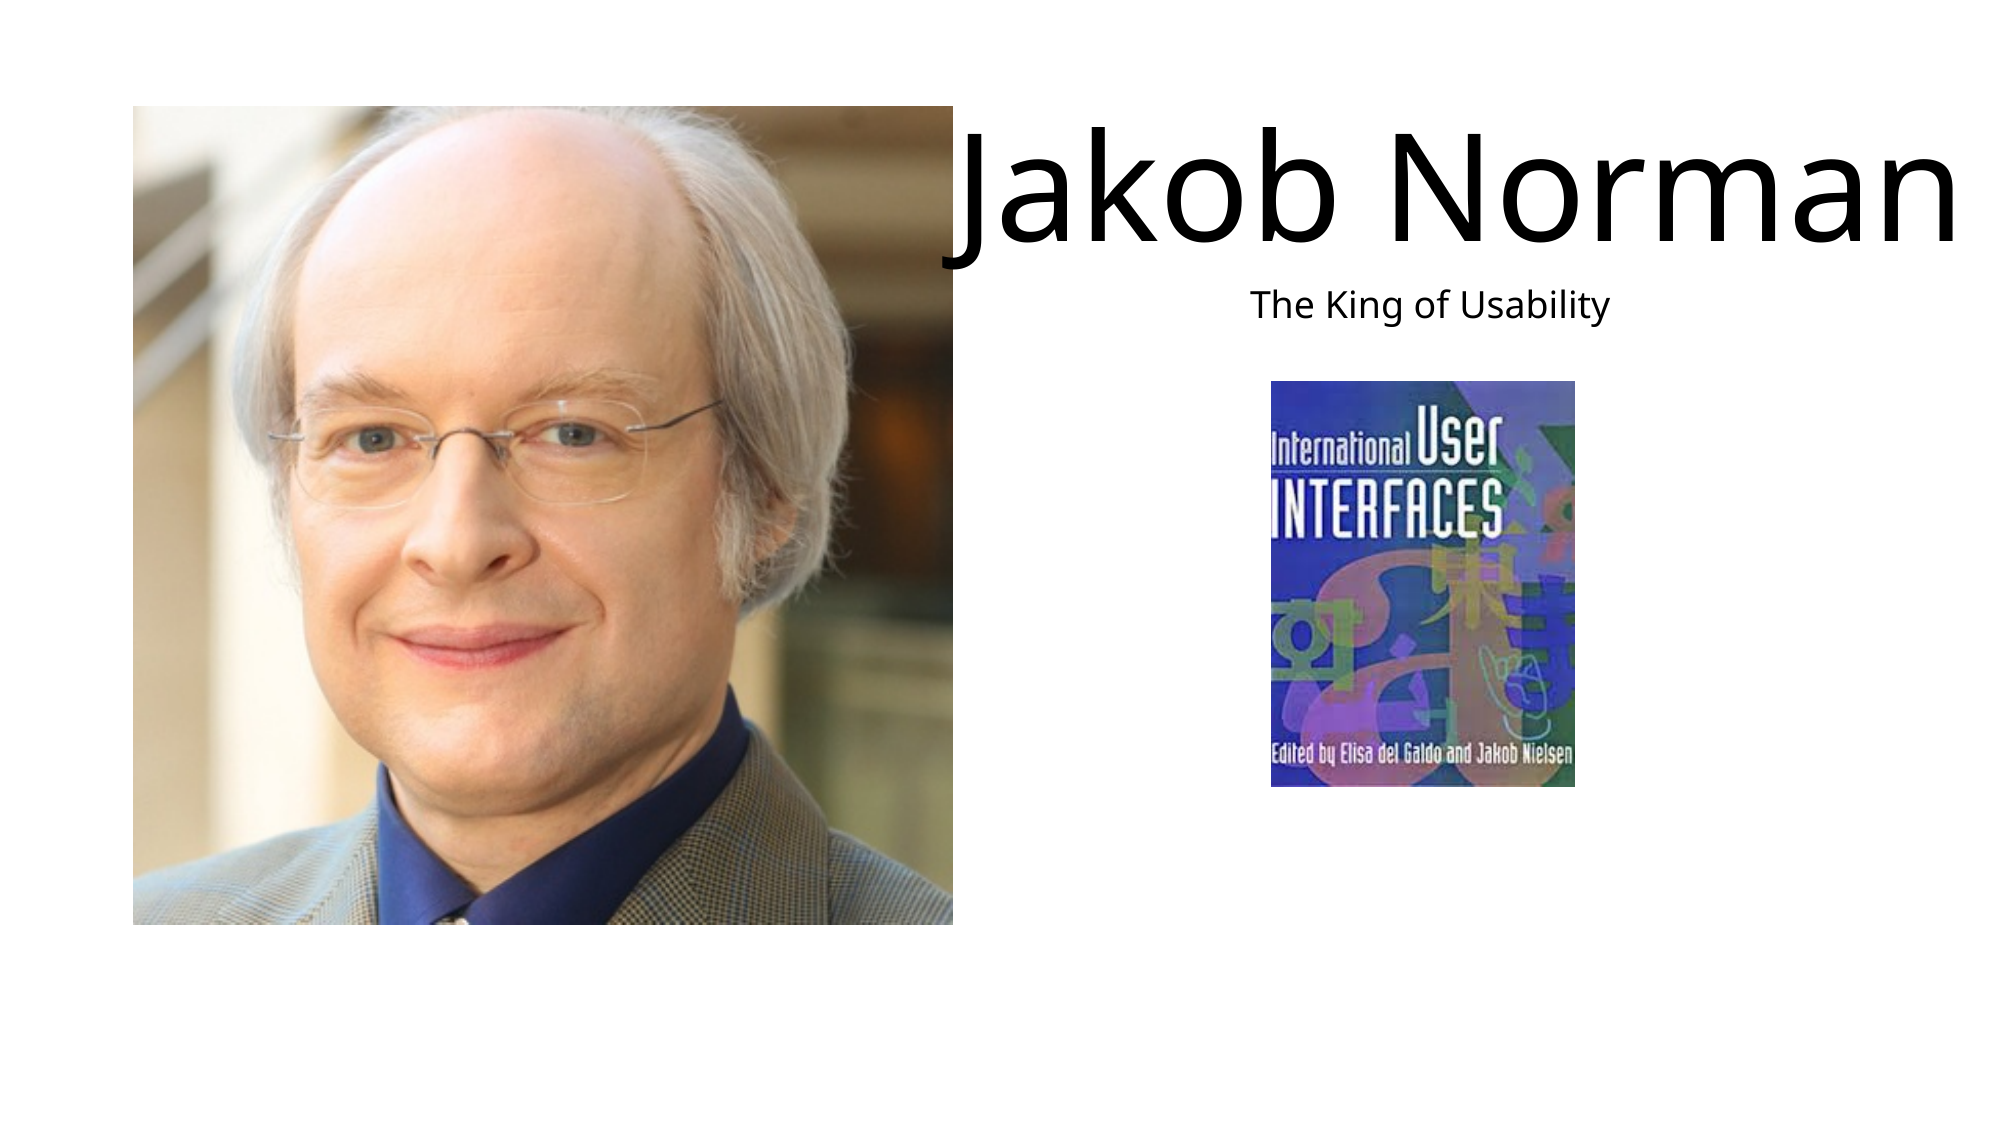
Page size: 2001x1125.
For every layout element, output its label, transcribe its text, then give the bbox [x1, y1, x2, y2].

text_box Jakob Norman [939, 84, 2000, 460]
picture [133, 106, 953, 925]
text_box The King of Usability [1235, 273, 2000, 334]
picture [1271, 381, 1575, 787]
